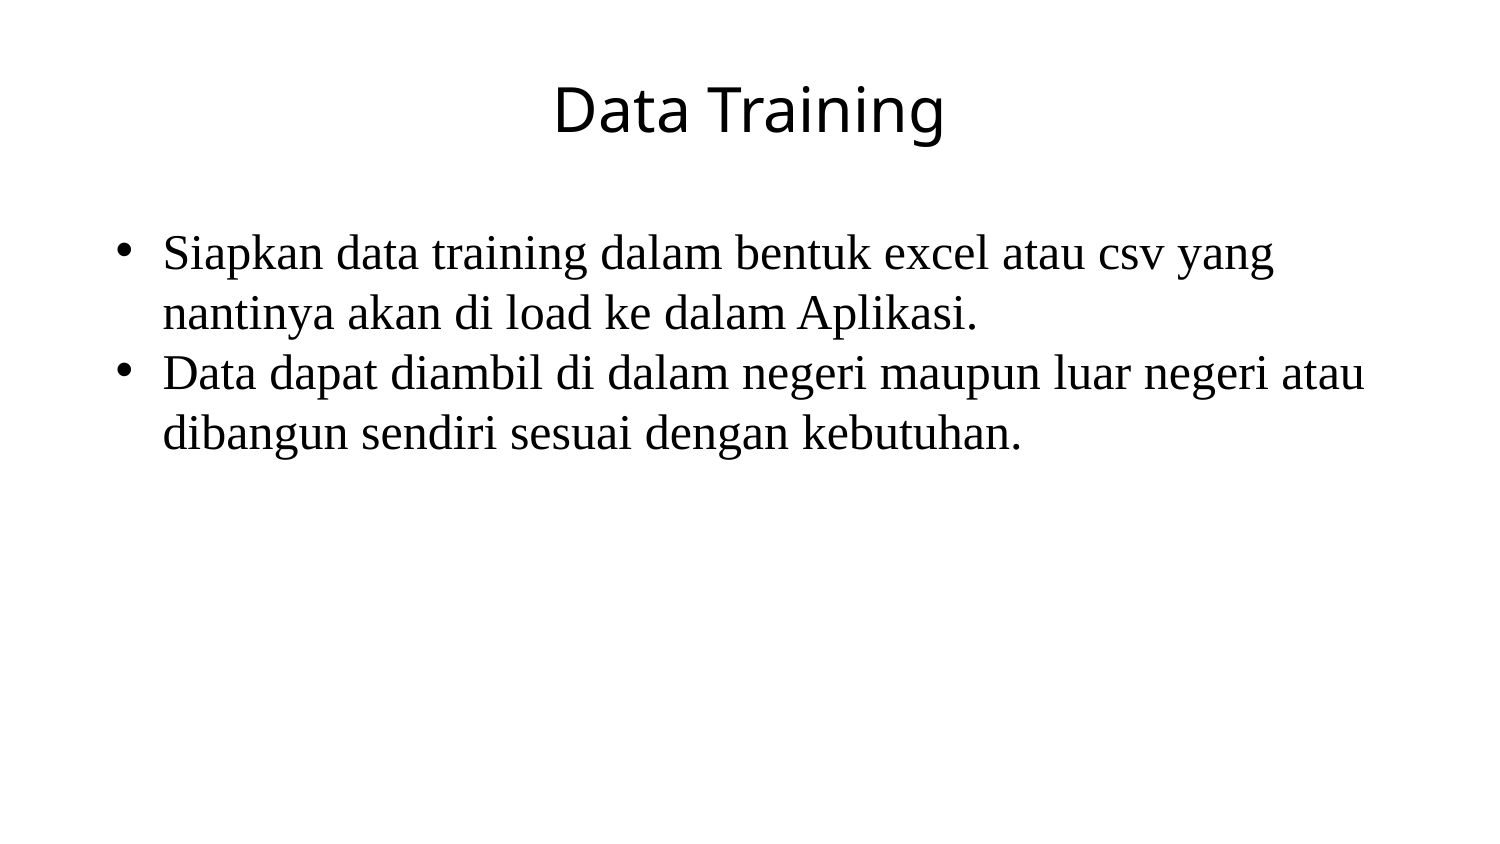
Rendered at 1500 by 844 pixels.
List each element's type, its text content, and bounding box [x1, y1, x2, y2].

text_box Siapkan data training dalam bentuk excel atau csv yang nantinya akan di load ke dalam Aplikasi. Data dapat diambil di dalam negeri maupun luar negeri atau dibangun sendiri sesuai dengan kebutuhan. [100, 211, 1400, 467]
title Data Training [75, 67, 1425, 147]
